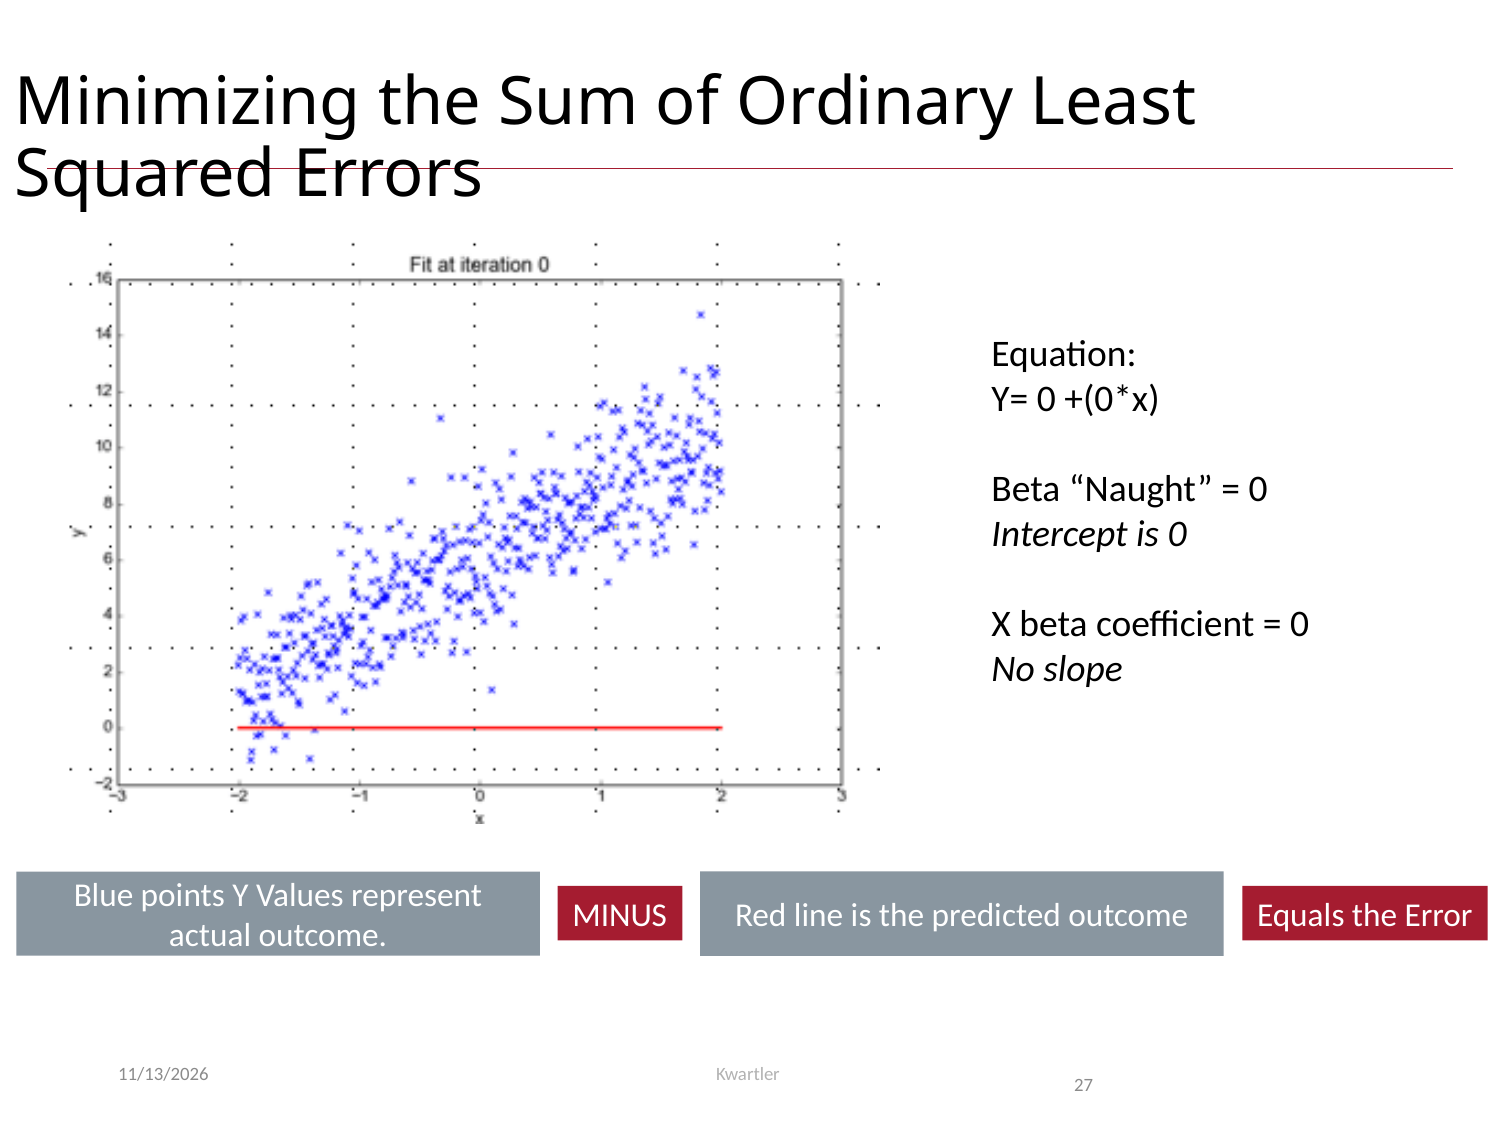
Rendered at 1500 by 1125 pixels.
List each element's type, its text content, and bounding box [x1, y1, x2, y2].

text_box Red line is the predicted outcome [699, 870, 1225, 957]
text_box Equals the Error [1242, 885, 1488, 941]
footer Kwartler [496, 1042, 1004, 1103]
slide_number 27 [1059, 1042, 1200, 1103]
text_box MINUS [557, 885, 683, 941]
title Minimizing the Sum of Ordinary Least Squared Errors [0, 59, 1466, 157]
picture [68, 233, 880, 824]
text_box Blue points Y Values represent actual outcome. [15, 871, 541, 957]
text_box Equation: Y= 0 +(0*x) Beta “Naught” = 0 Intercept is 0 X beta coefficient = 0 No slope [976, 321, 1333, 742]
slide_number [103, 1042, 441, 1103]
